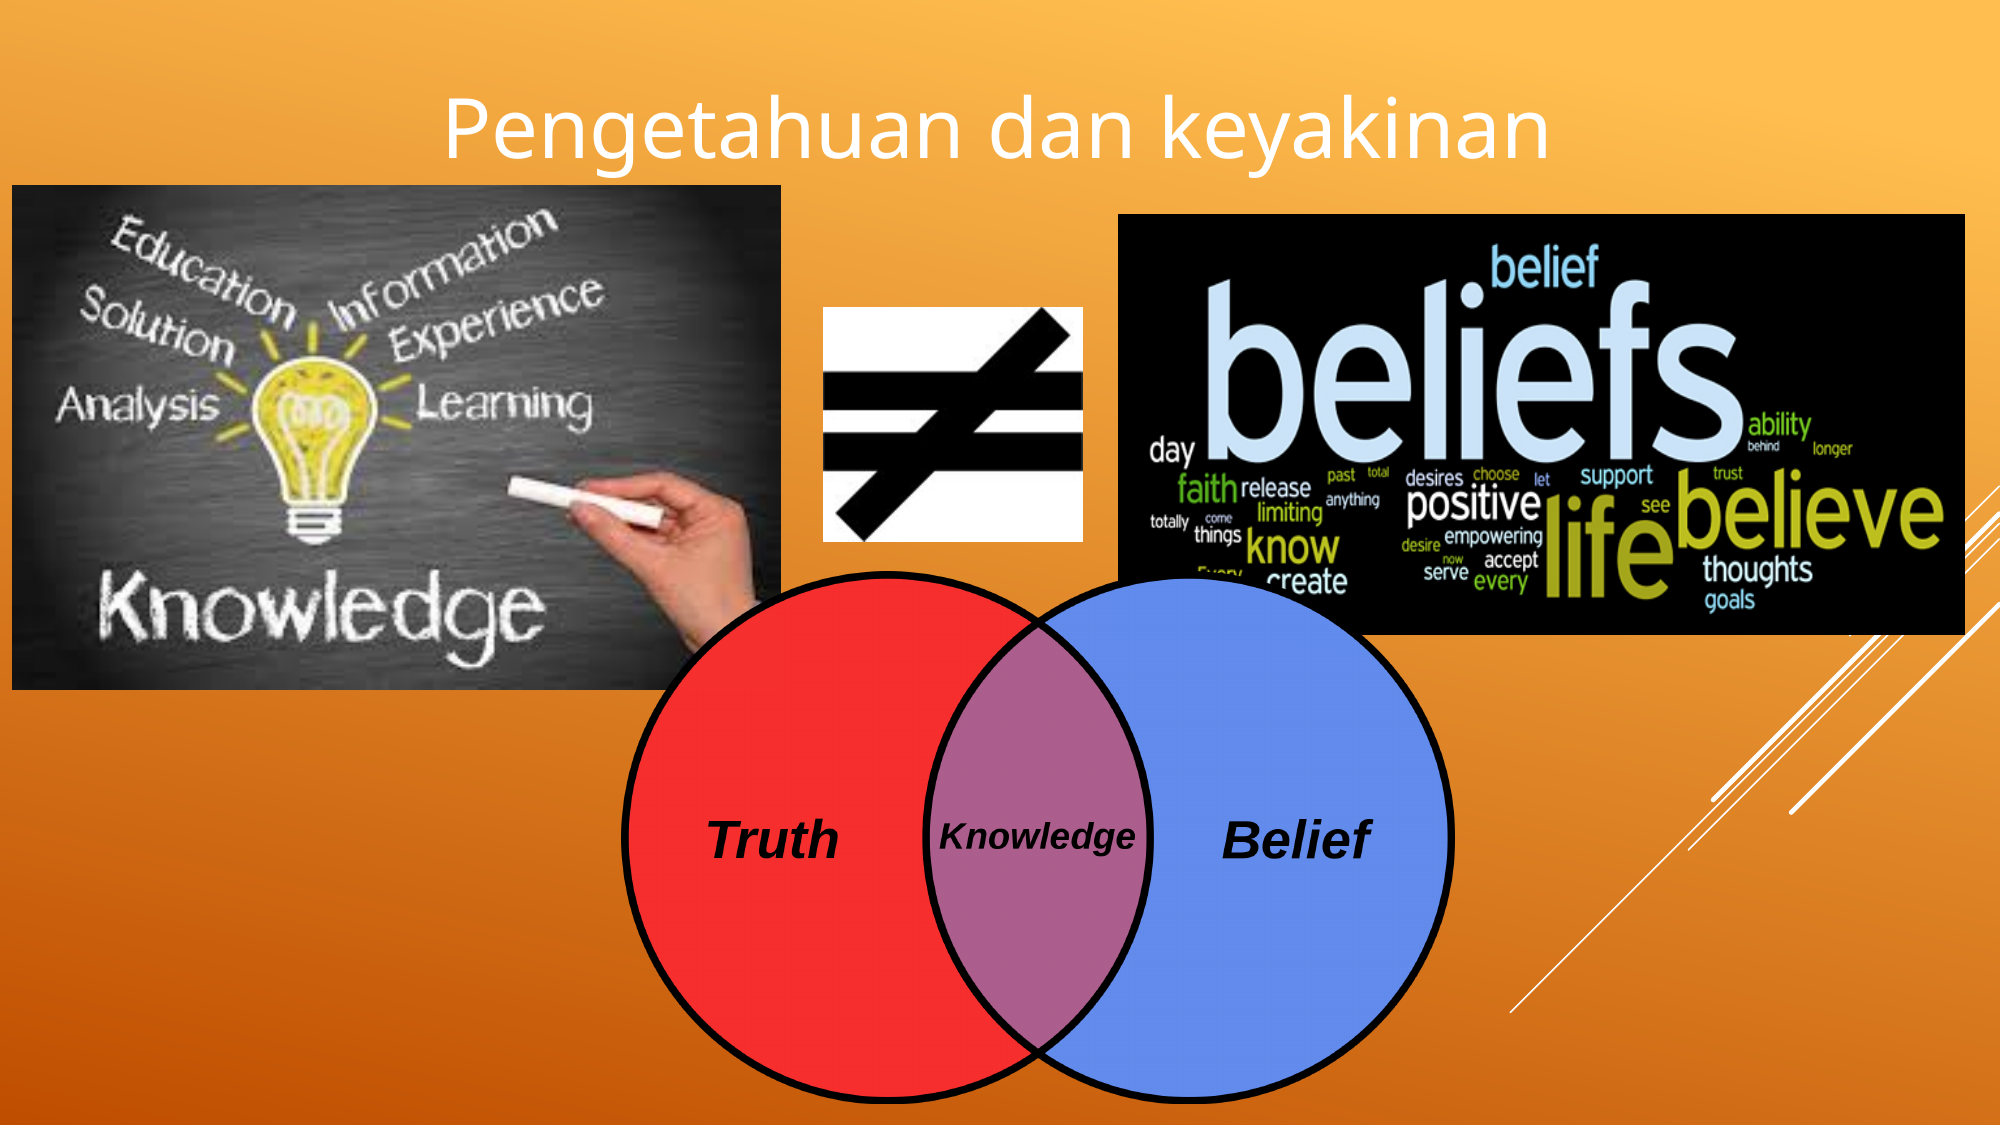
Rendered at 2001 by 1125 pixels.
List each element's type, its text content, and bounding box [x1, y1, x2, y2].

text_box Pengetahuan dan keyakinan [299, 67, 1695, 183]
picture [12, 184, 1966, 1104]
picture [823, 306, 1083, 542]
